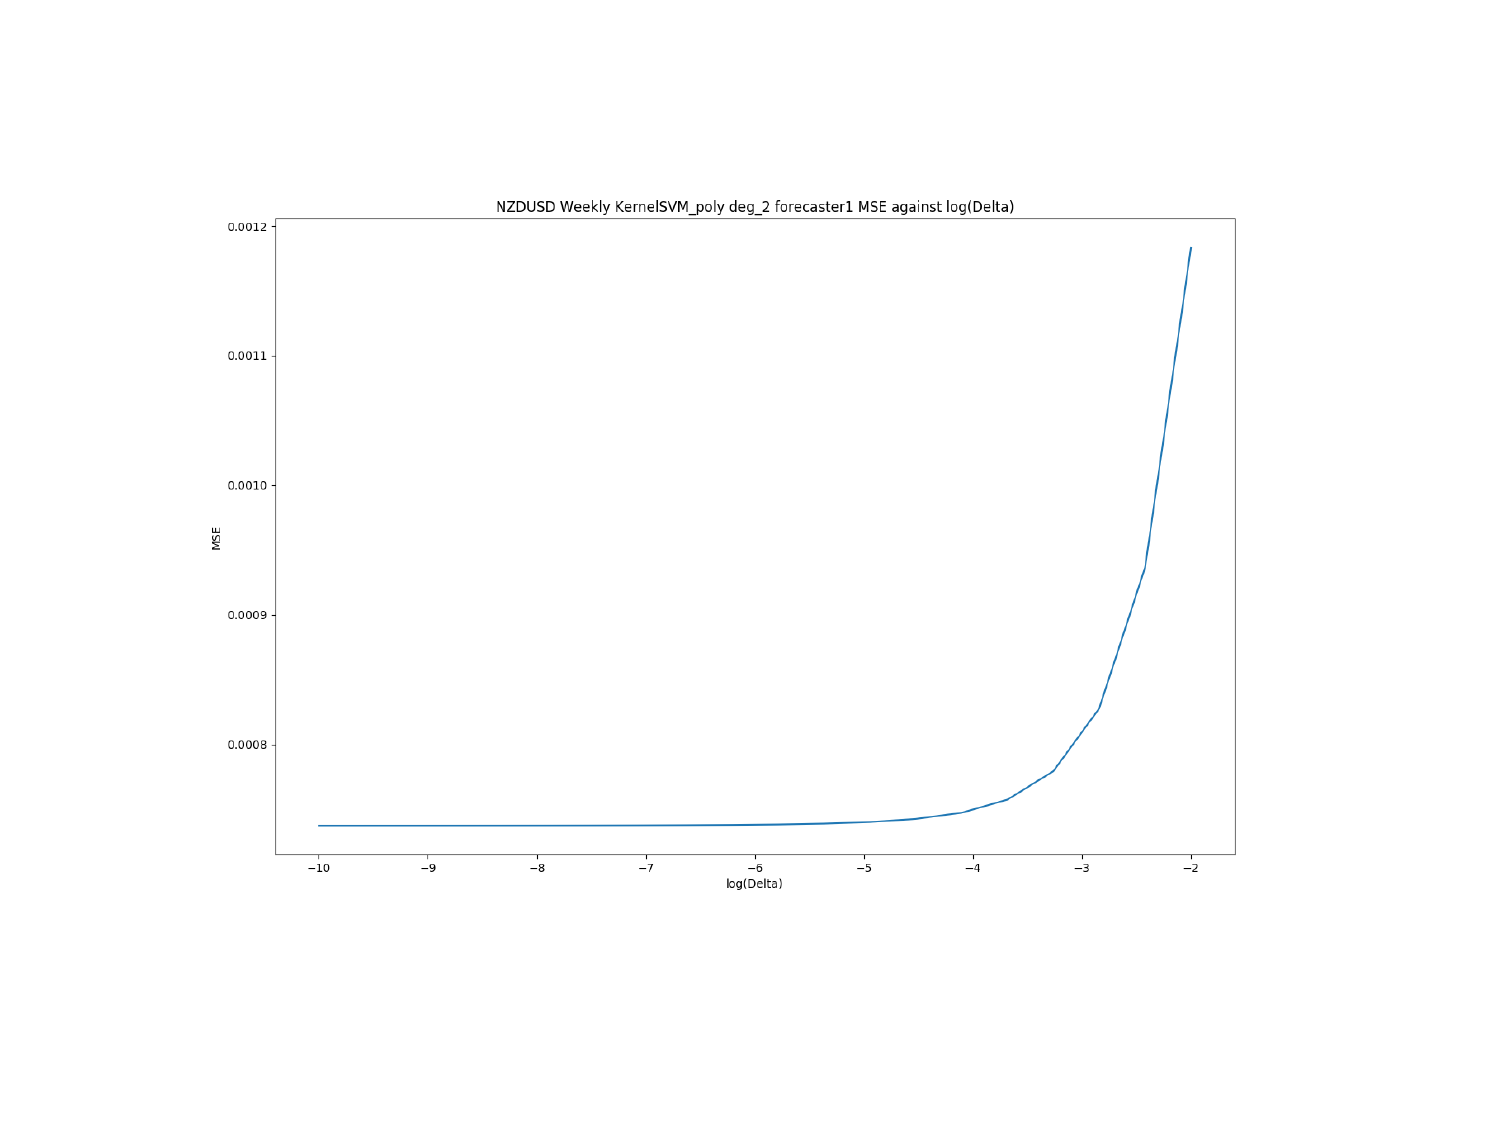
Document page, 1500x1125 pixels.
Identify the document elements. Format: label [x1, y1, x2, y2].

picture [119, 119, 1358, 946]
